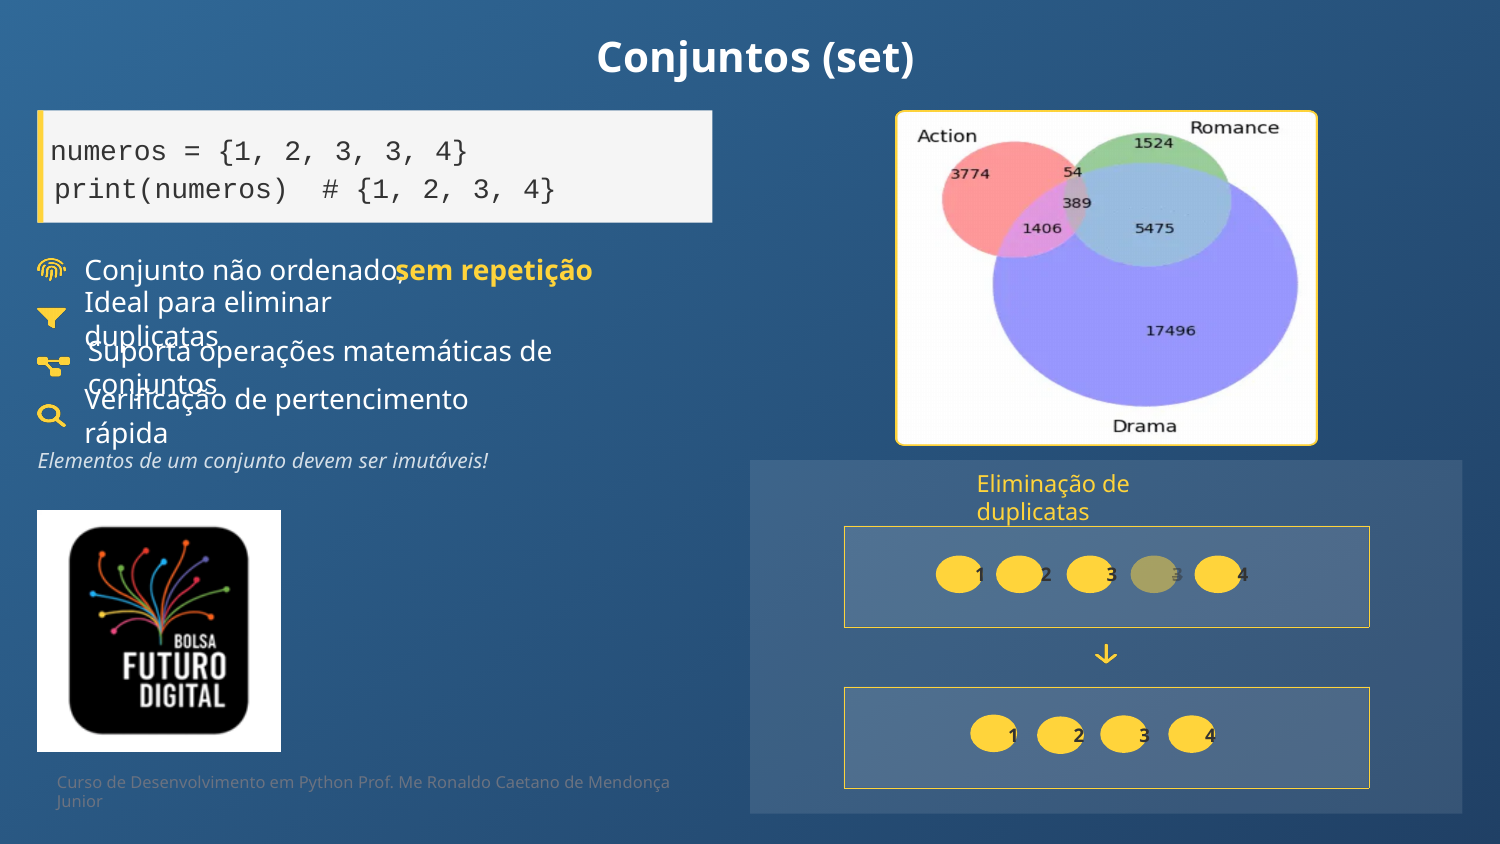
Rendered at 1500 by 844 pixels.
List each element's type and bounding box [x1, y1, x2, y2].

text_box [0, 0, 1500, 844]
picture [37, 510, 281, 752]
